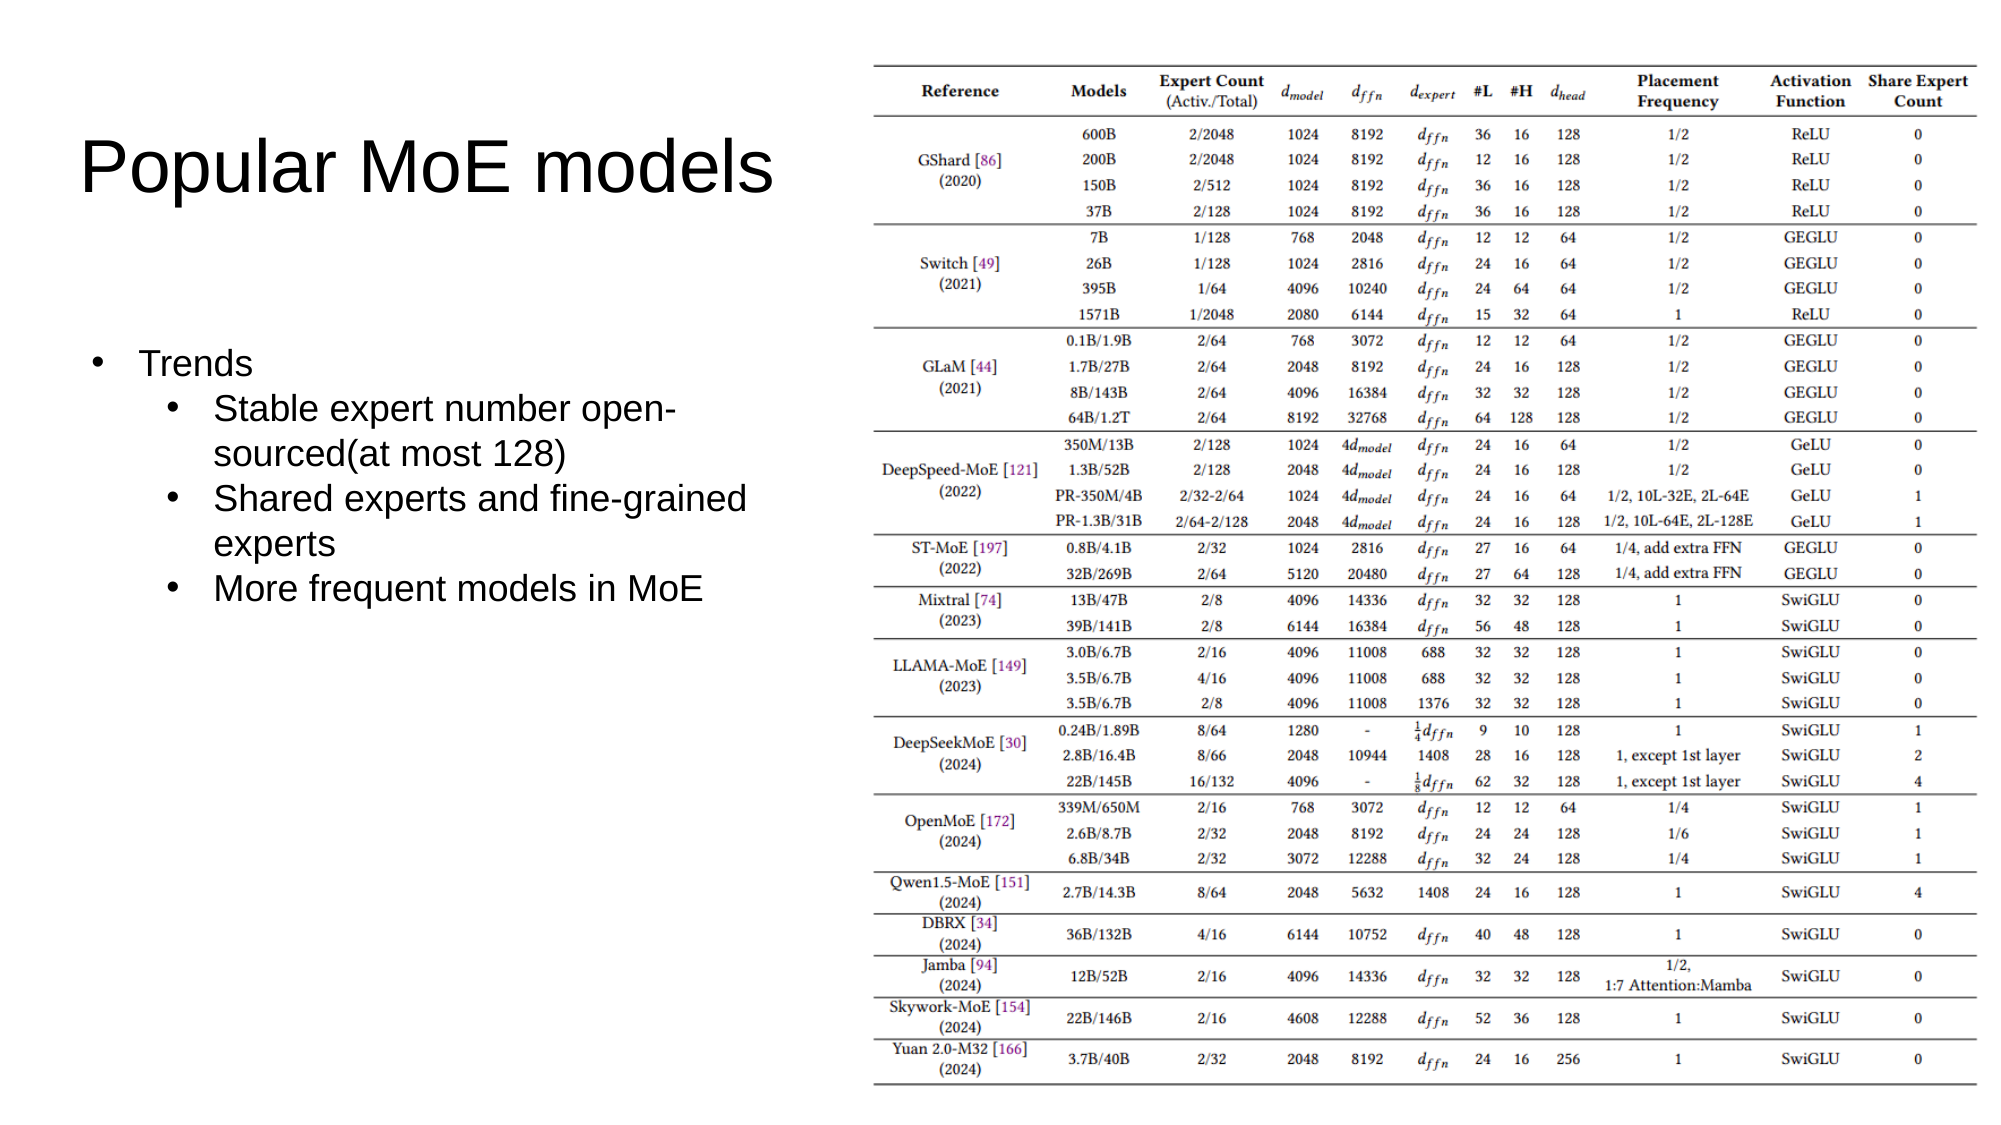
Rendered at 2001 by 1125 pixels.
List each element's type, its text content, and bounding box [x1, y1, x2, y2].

picture [851, 59, 1992, 1097]
text_box Trends Stable expert number open-sourced(at most 128) Shared experts and fine-grained experts More frequent models in MoE [76, 331, 851, 617]
title Popular MoE models [64, 60, 851, 278]
